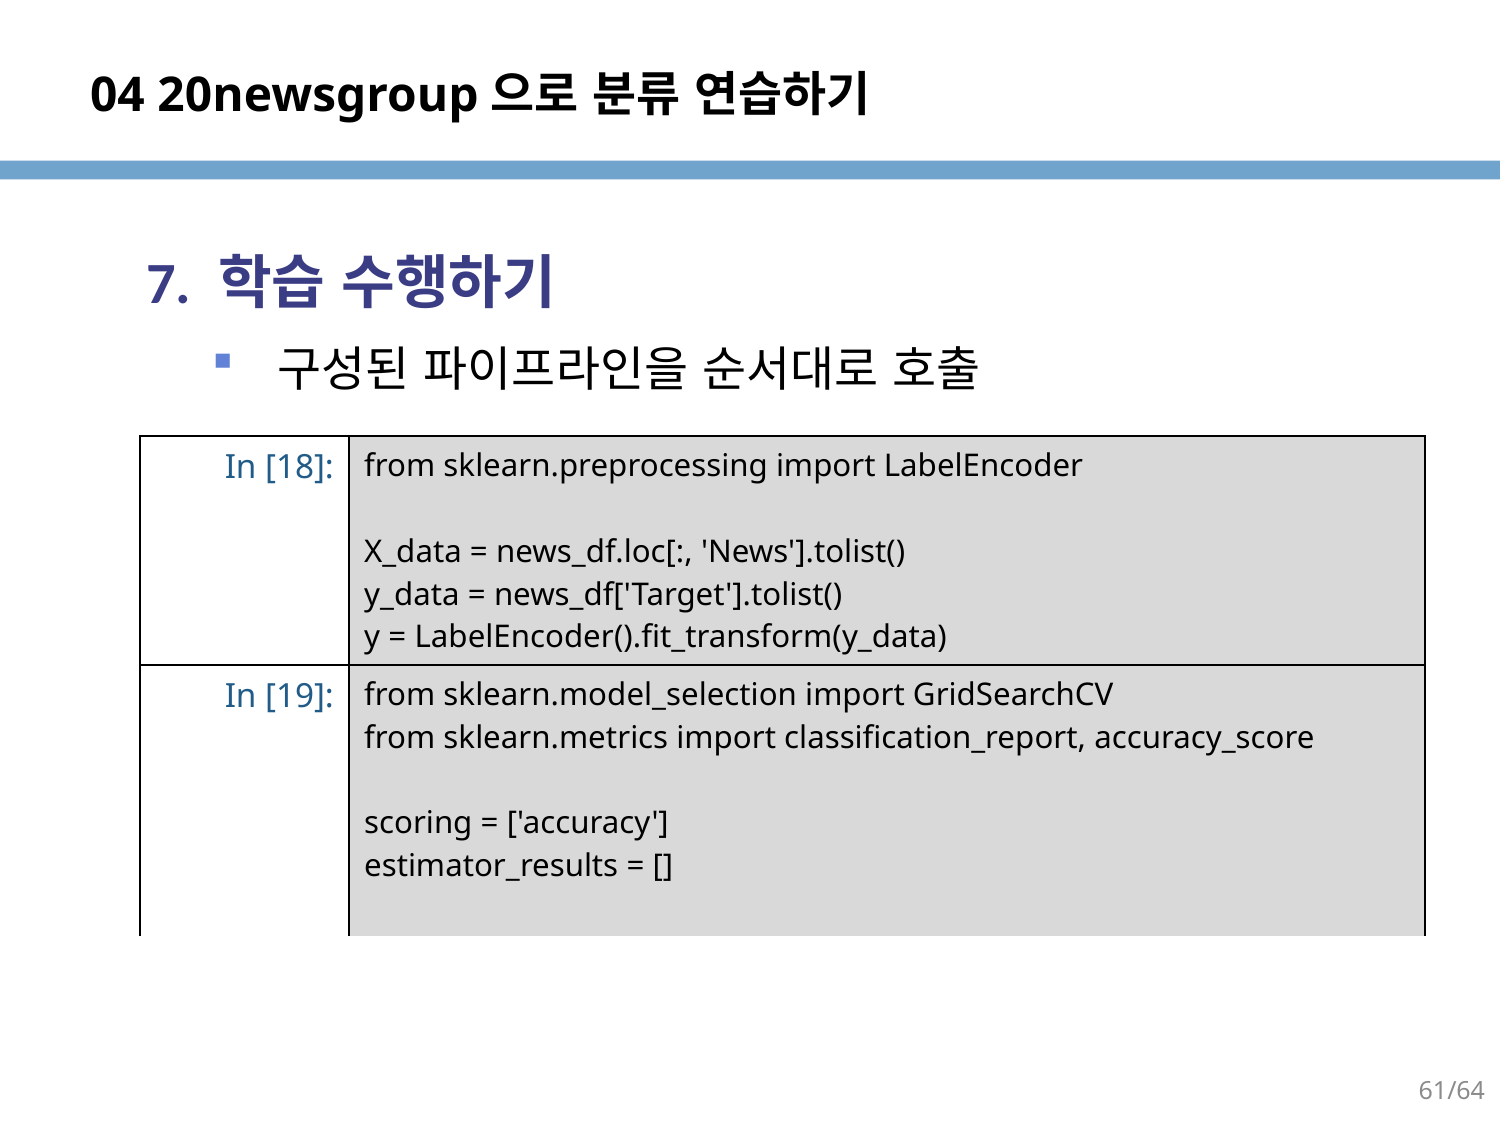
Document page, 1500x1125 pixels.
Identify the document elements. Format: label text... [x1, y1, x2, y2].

list 7. 학습 수행하기 구성된 파이프라인을 순서대로 호출 [75, 219, 1425, 1066]
title 04 20newsgroup으로 분류 연습하기 [75, 45, 1250, 139]
slide_number 61/64 [1149, 1061, 1500, 1122]
table_cell In [19]: [141, 666, 348, 936]
table_header from sklearn.preprocessing import LabelEncoder X_data = news_df.loc[:, 'News'].tolist() y_data = news_df['Target'].tolist() y = LabelEncoder().fit_transform(y_data) [350, 437, 1424, 664]
table_header In [18]: [141, 437, 348, 664]
table_cell from sklearn.model_selection import GridSearchCV from sklearn.metrics import classification_report, accuracy_score scoring = ['accuracy'] estimator_results = [] [350, 666, 1424, 936]
